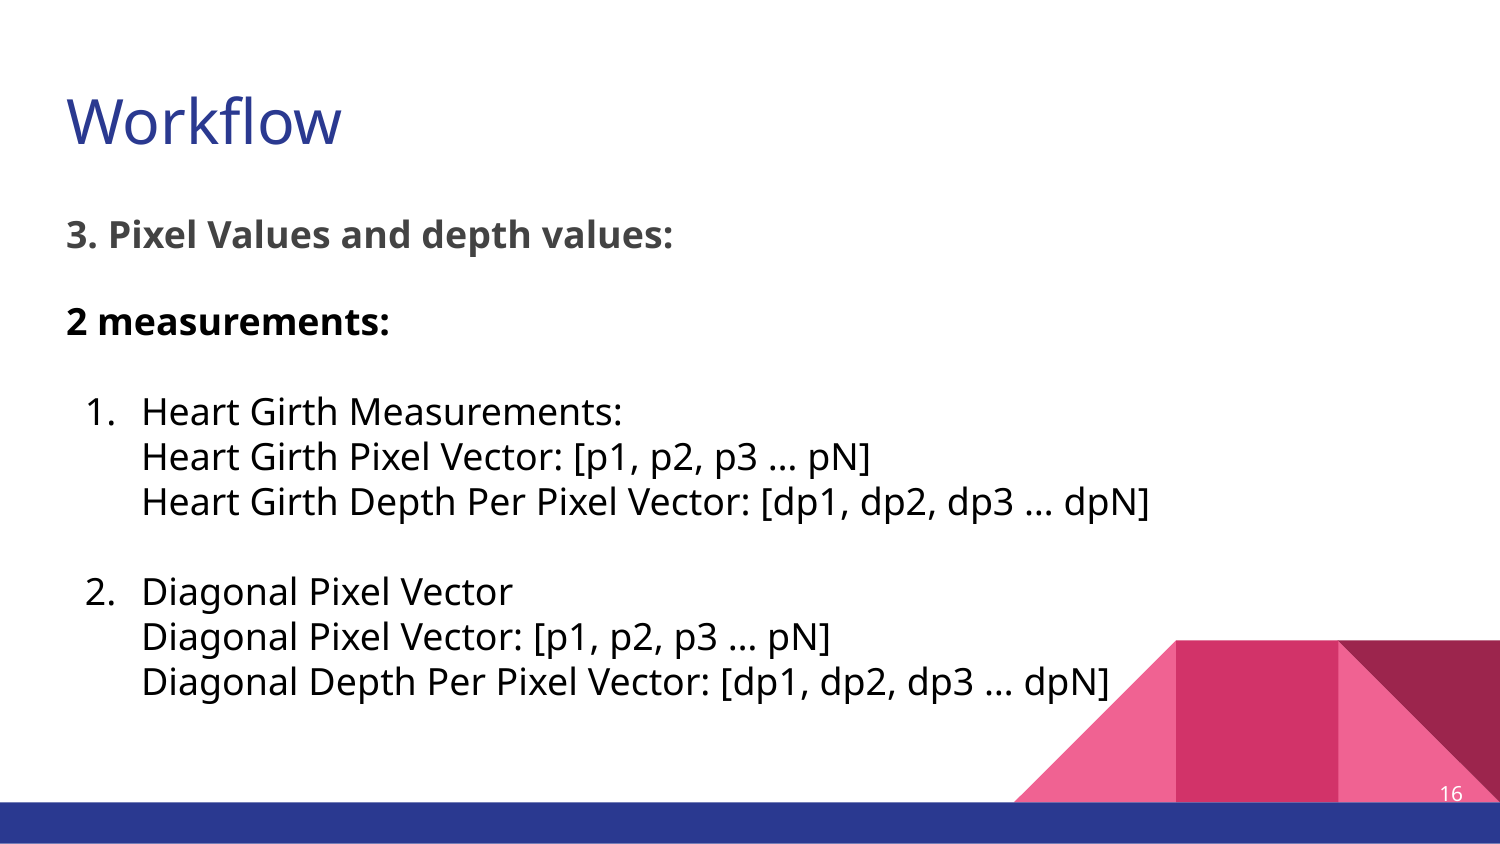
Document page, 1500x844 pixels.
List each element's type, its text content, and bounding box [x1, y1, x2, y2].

slide_number ‹#› [1387, 762, 1478, 828]
title Workflow [51, 67, 1449, 167]
text_box 2 measurements: Heart Girth Measurements: Heart Girth Pixel Vector: [p1, p2, p3 … pN] Heart Girth Depth Per Pixel Vector: [dp1, dp2, dp3 … dpN] Diagonal Pixel Vector Diagonal Pixel Vector: [p1, p2, p3 … pN] Diagonal Depth Per Pixel Vector: [dp1, dp2, dp3 … dpN] [51, 282, 1427, 779]
list 3. Pixel Values and depth values: [51, 189, 1449, 283]
